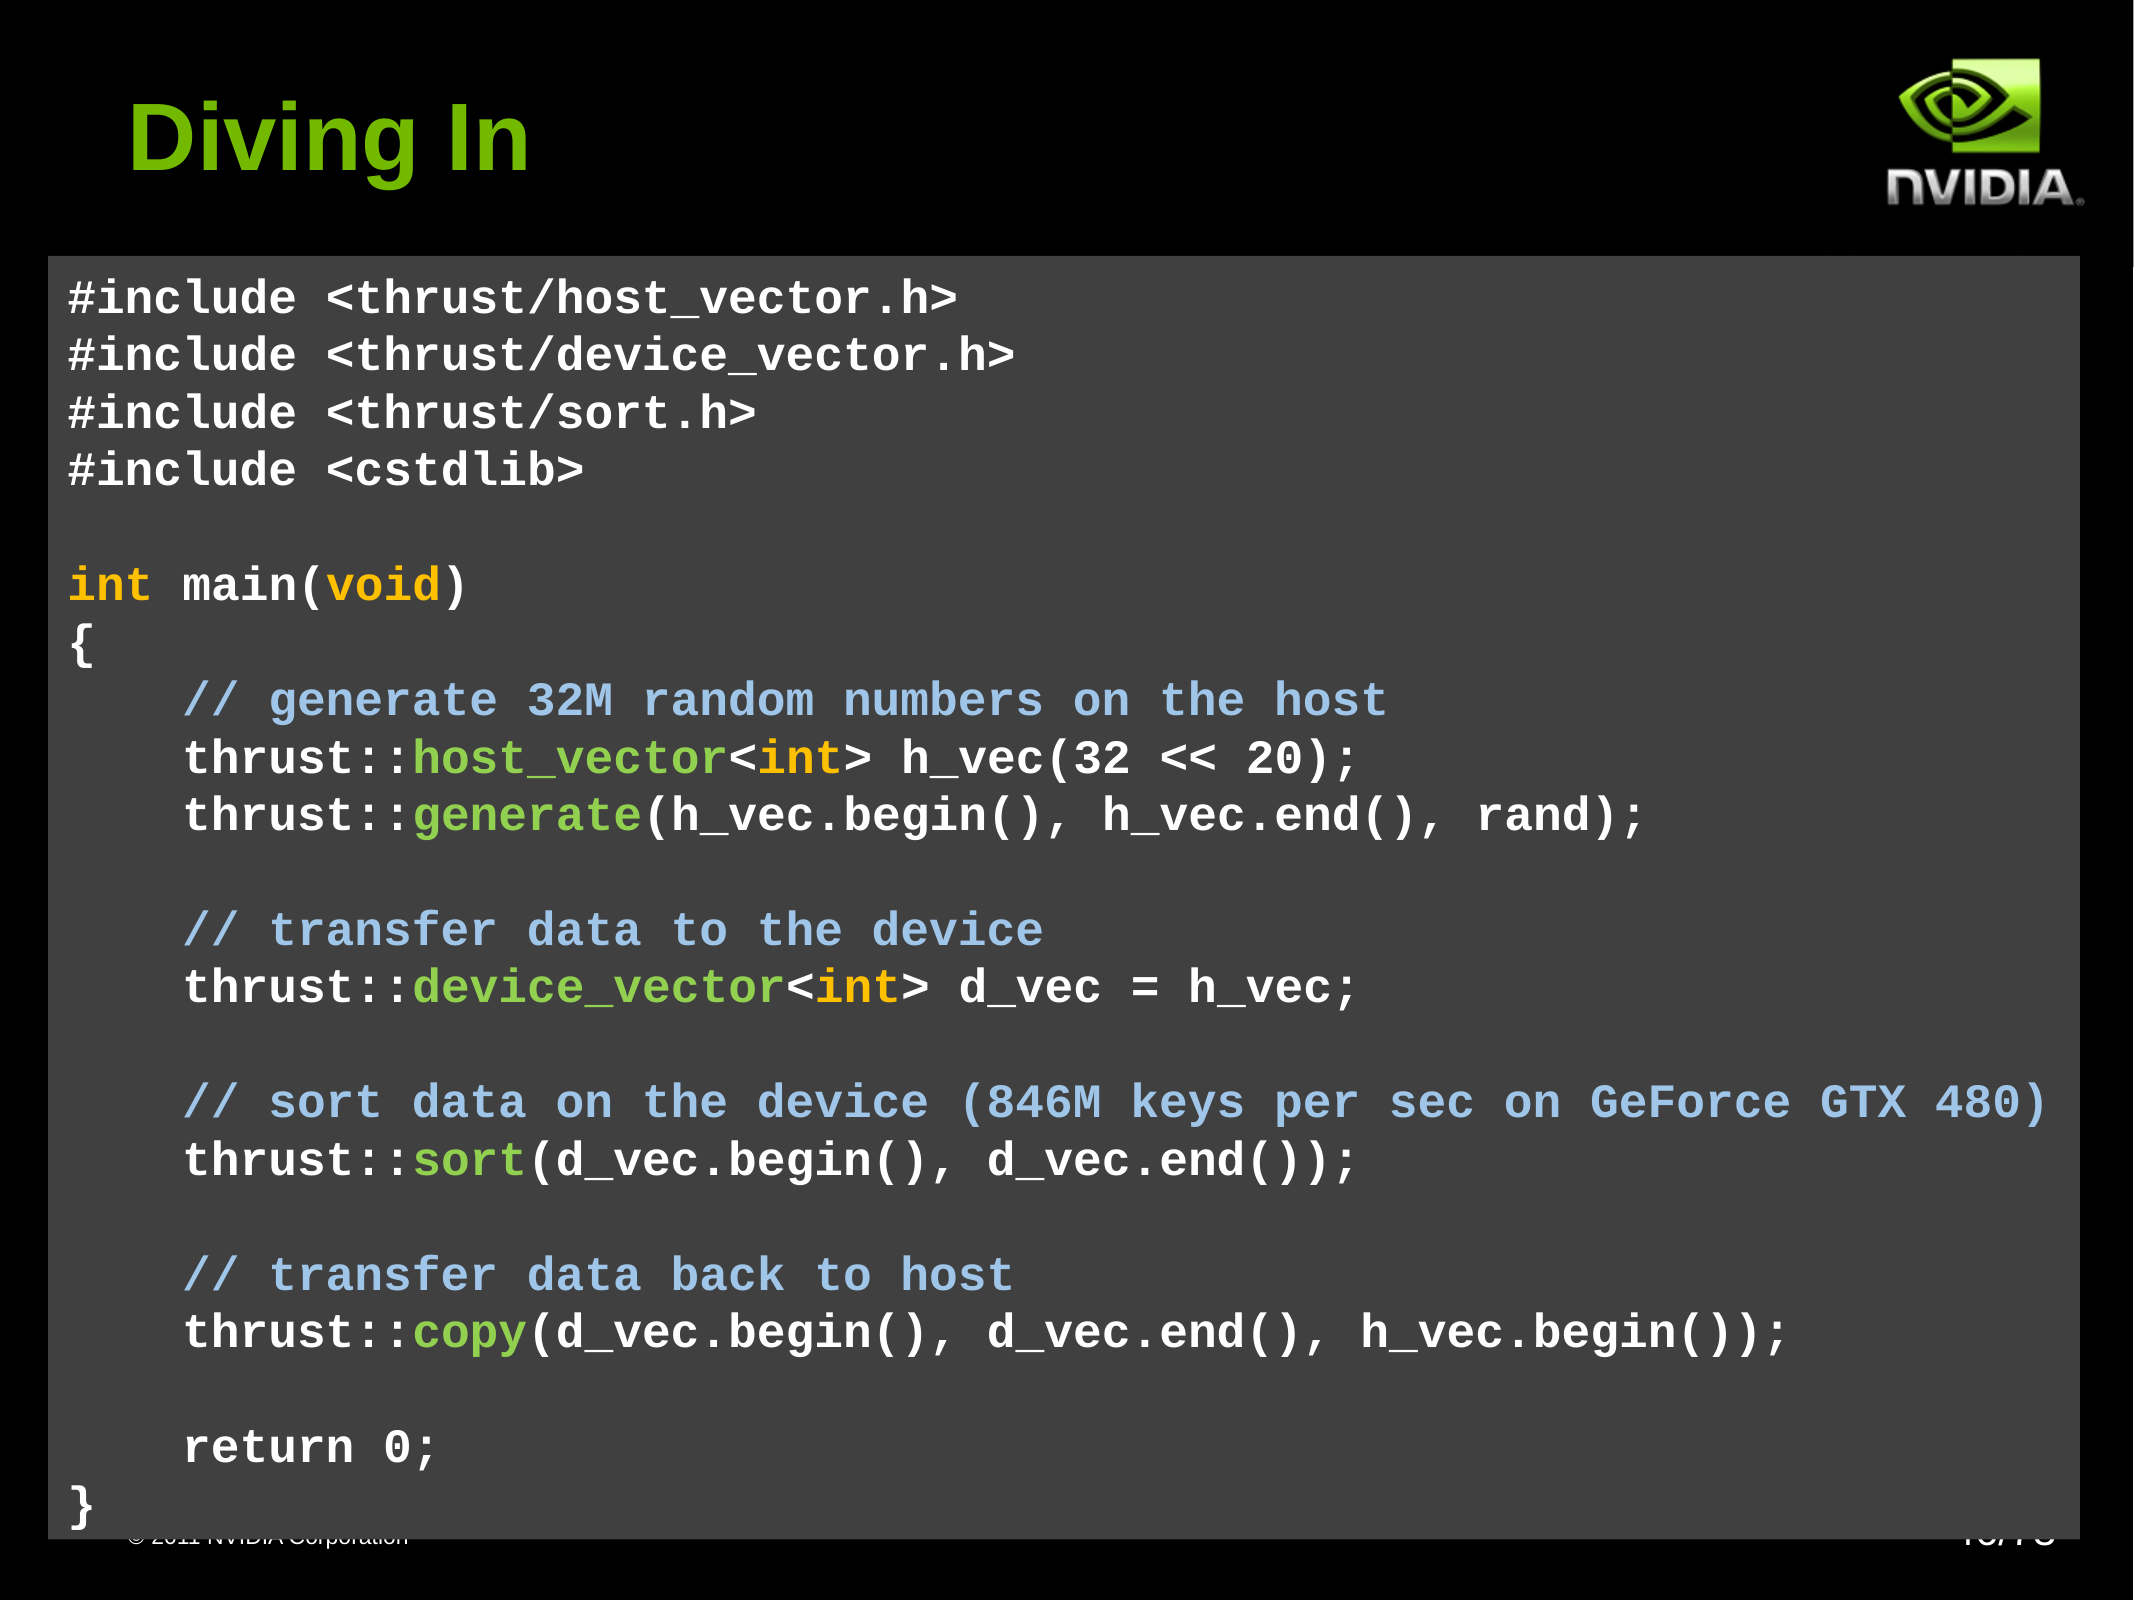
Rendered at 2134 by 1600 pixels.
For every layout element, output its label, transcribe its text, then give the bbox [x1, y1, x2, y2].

title Diving In [106, 63, 1832, 202]
picture [1811, 0, 2134, 267]
text_box #include <thrust/host_vector.h> #include <thrust/device_vector.h> #include <thrust/sort.h> #include <cstdlib> int main(void) { // generate 32M random numbers on the host thrust::host_vector<int> h_vec(32 << 20); thrust::generate(h_vec.begin(), h_vec.end(), rand); // transfer data to the device thrust::device_vector<int> d_vec = h_vec; // sort data on the device (846M keys per sec on GeForce GTX 480) thrust::sort(d_vec.begin(), d_vec.end()); // transfer data back to host thrust::copy(d_vec.begin(), d_vec.end(), h_vec.begin()); return 0; } [48, 255, 2080, 1540]
